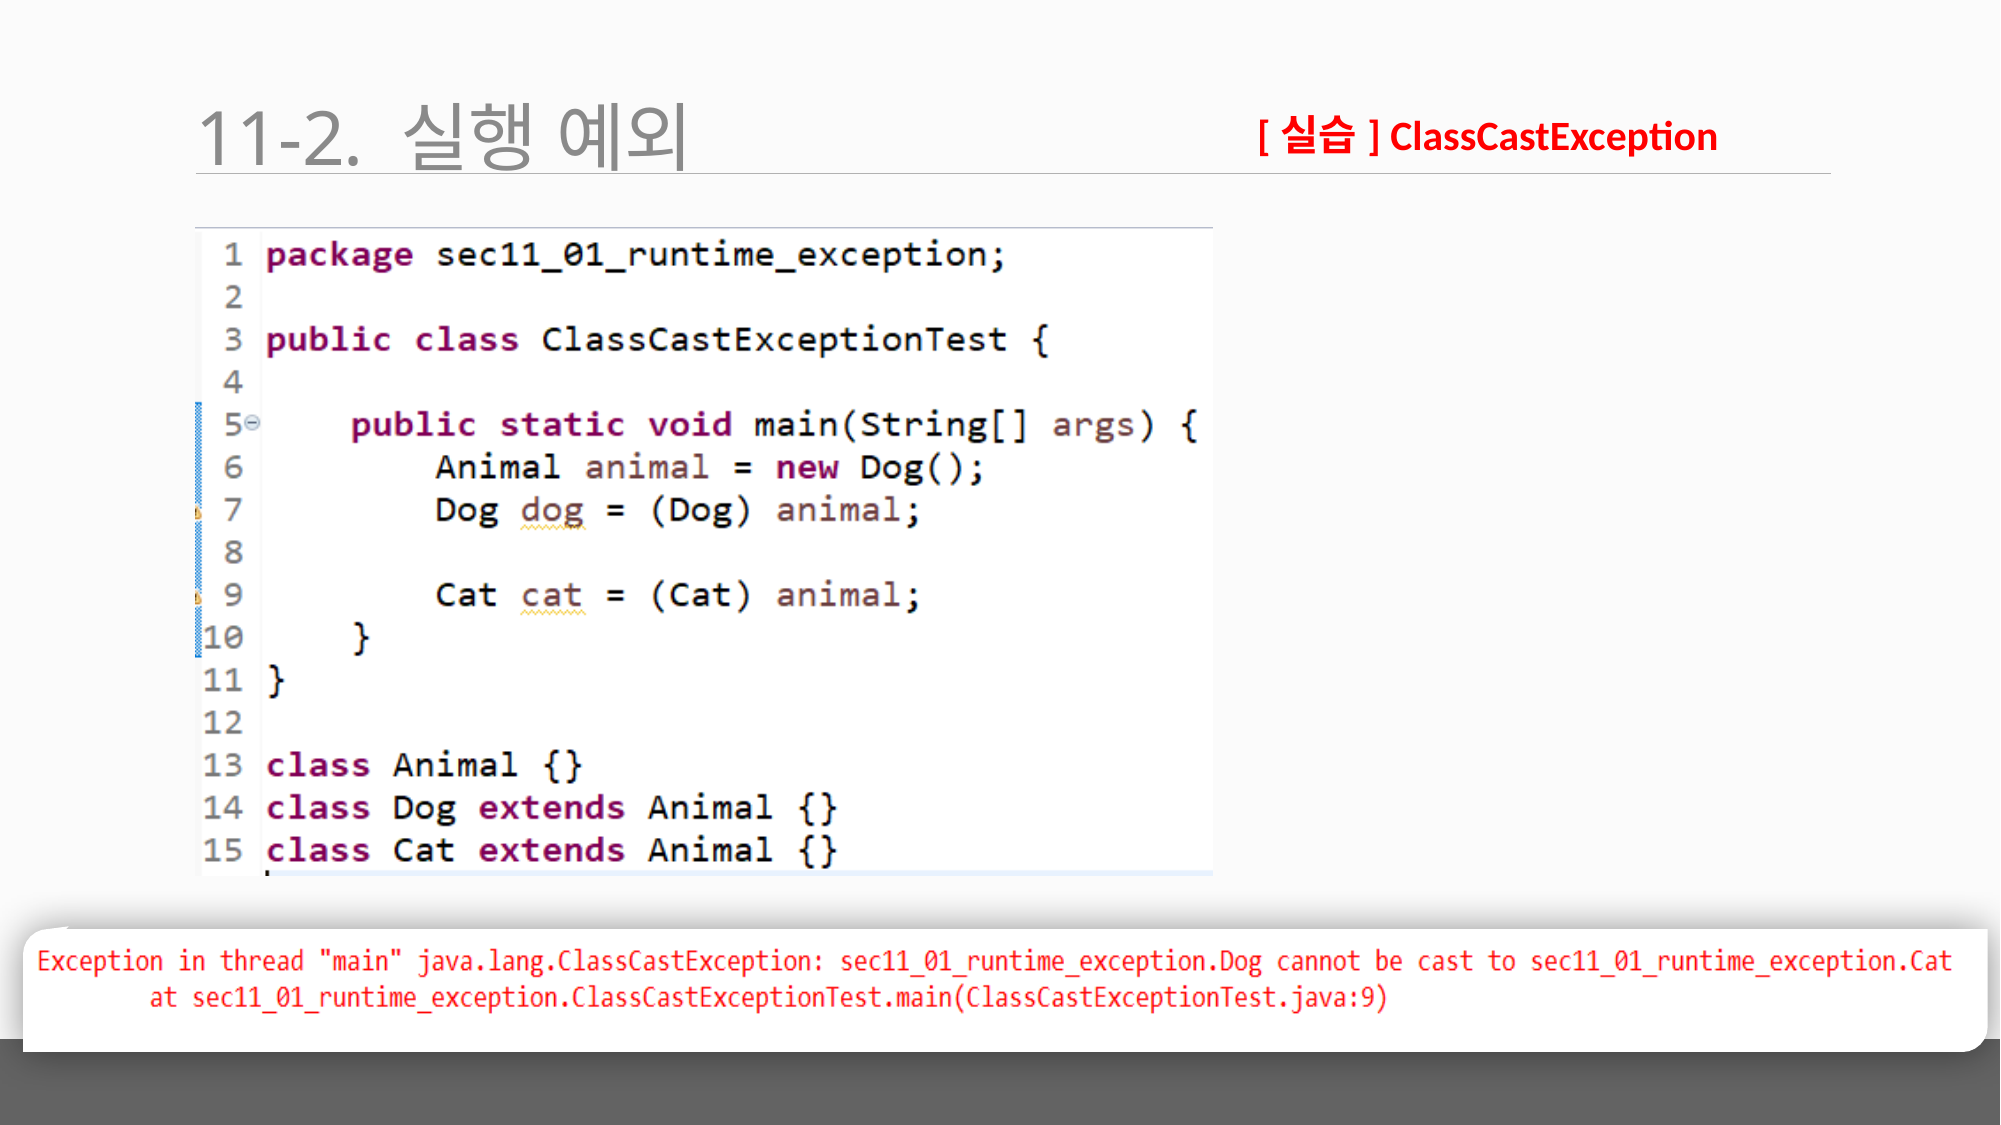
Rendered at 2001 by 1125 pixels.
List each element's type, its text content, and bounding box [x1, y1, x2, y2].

title 11-2. 실행 예외 [180, 47, 1408, 189]
picture [29, 935, 1981, 1046]
text_box [실습] ClassCastException [1408, 107, 1981, 167]
picture [194, 227, 1214, 877]
